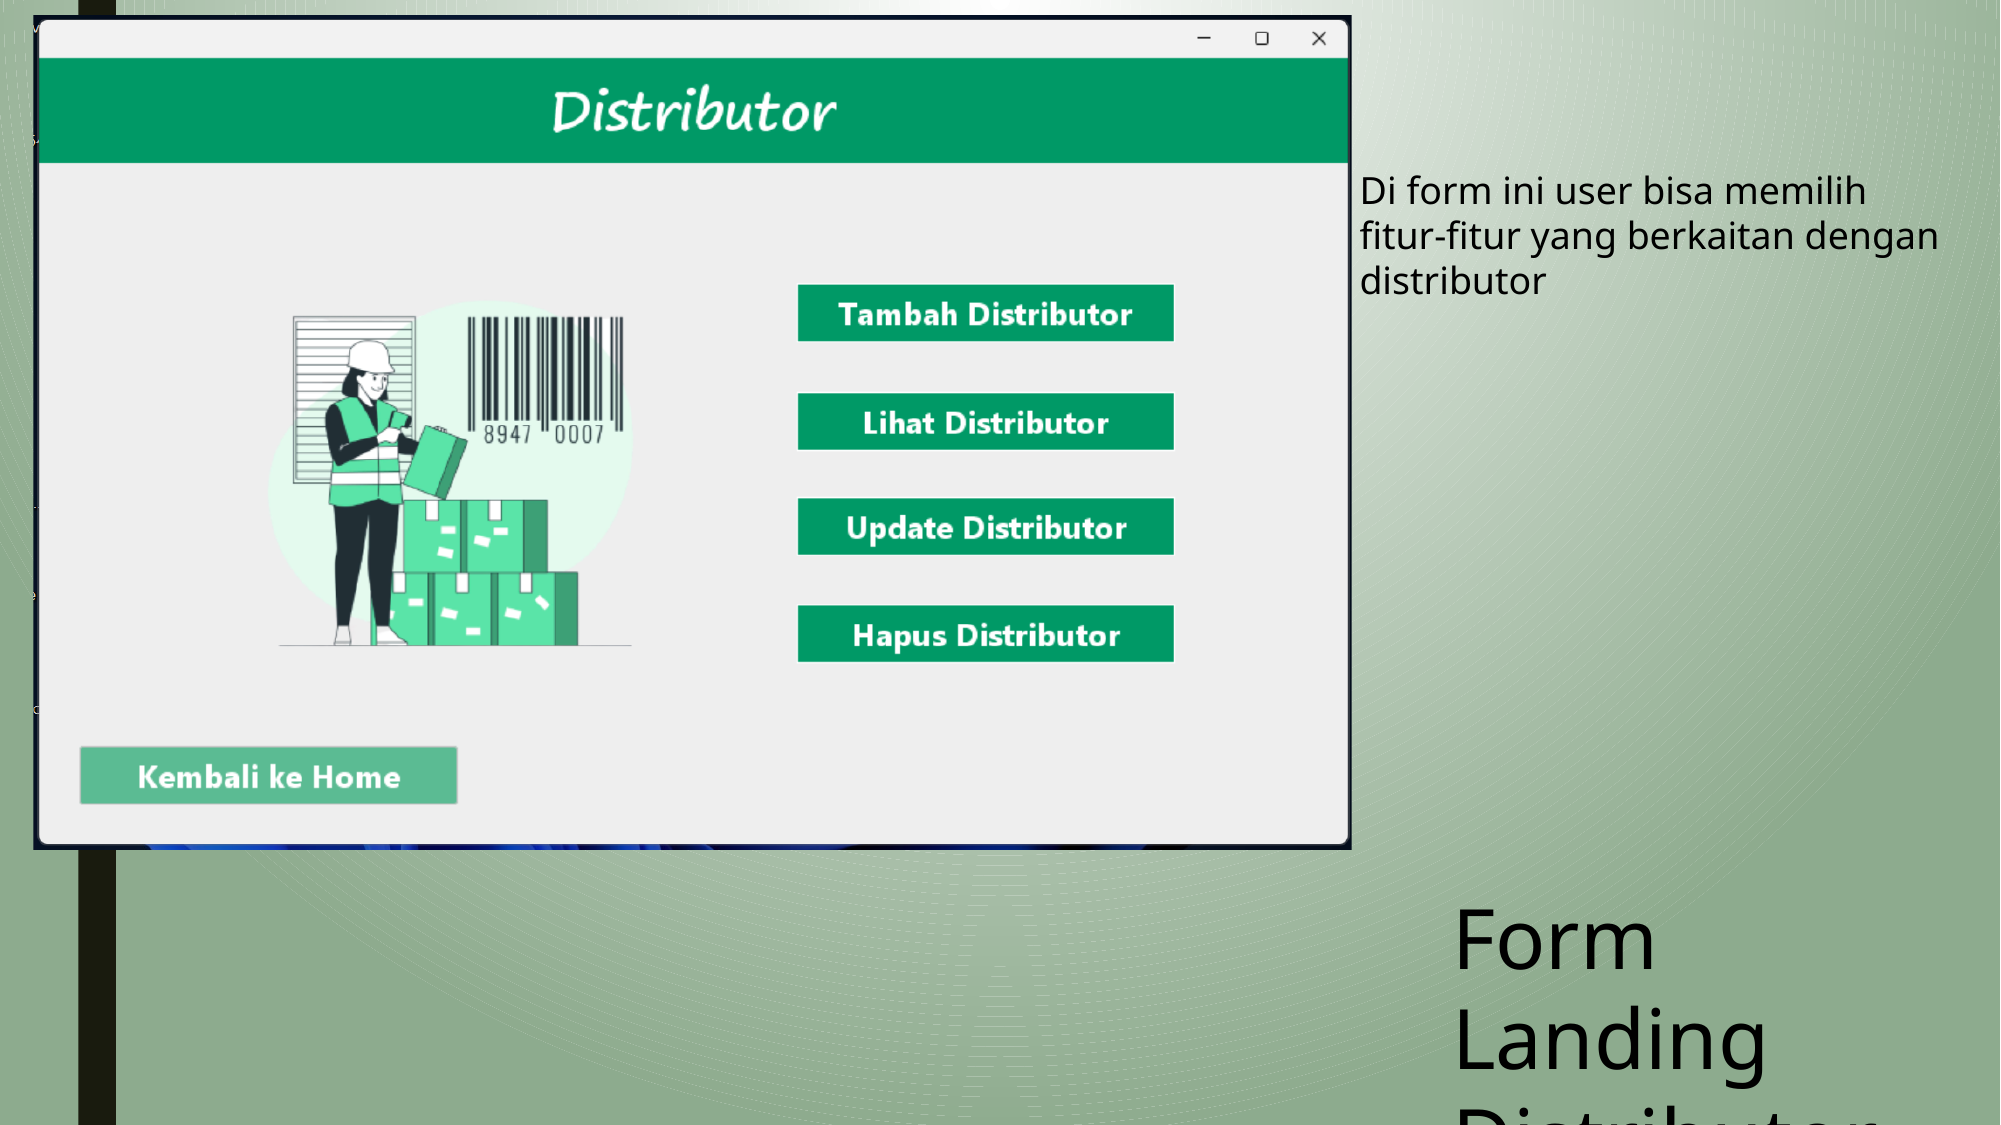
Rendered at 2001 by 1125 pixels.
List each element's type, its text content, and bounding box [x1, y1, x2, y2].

picture [33, 15, 1352, 851]
text_box Form Landing Distributor [1437, 878, 1964, 1125]
text_box Di form ini user bisa memilih fitur-fitur yang berkaitan dengan distributor [1352, 160, 1964, 310]
